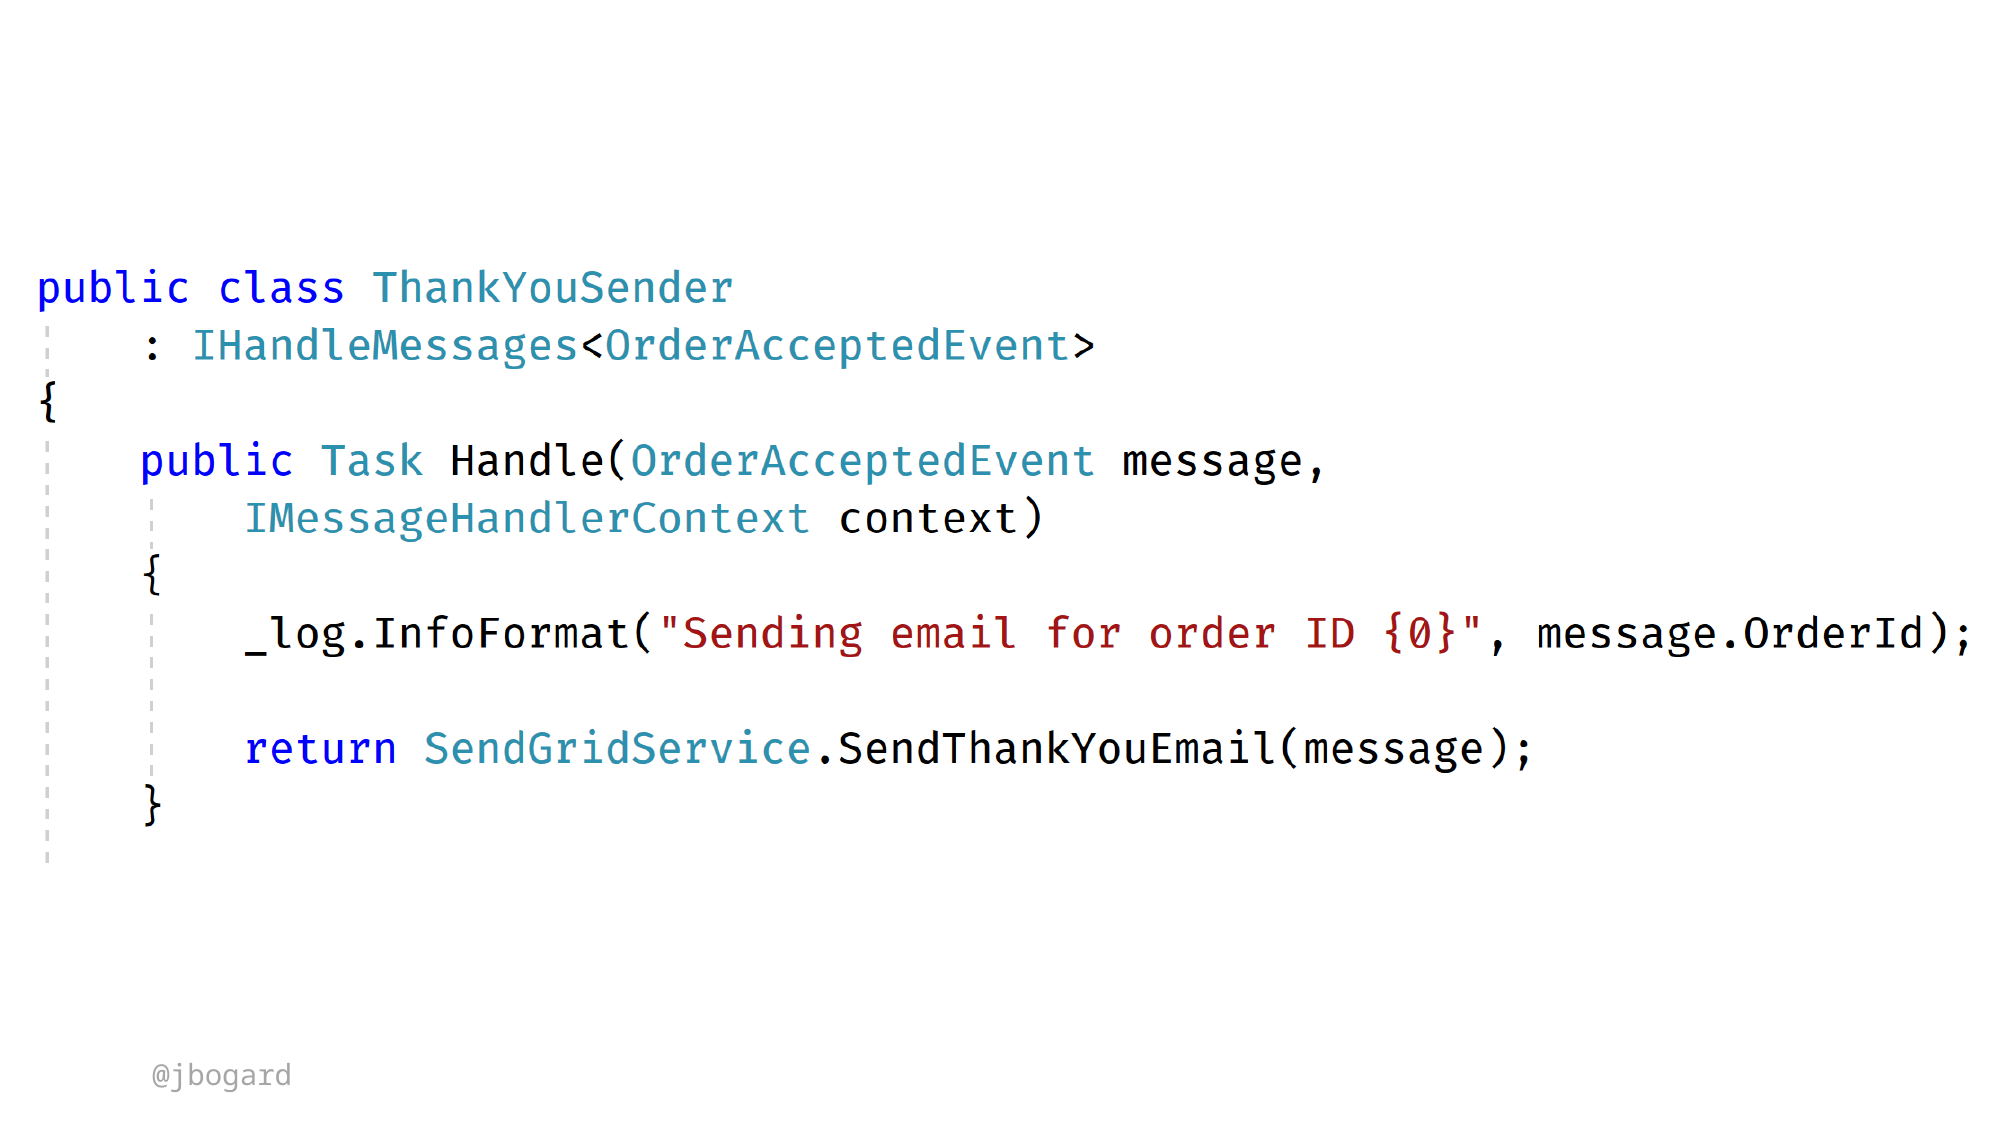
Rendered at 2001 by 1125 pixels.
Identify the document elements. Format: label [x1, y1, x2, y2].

picture [19, 261, 1981, 864]
